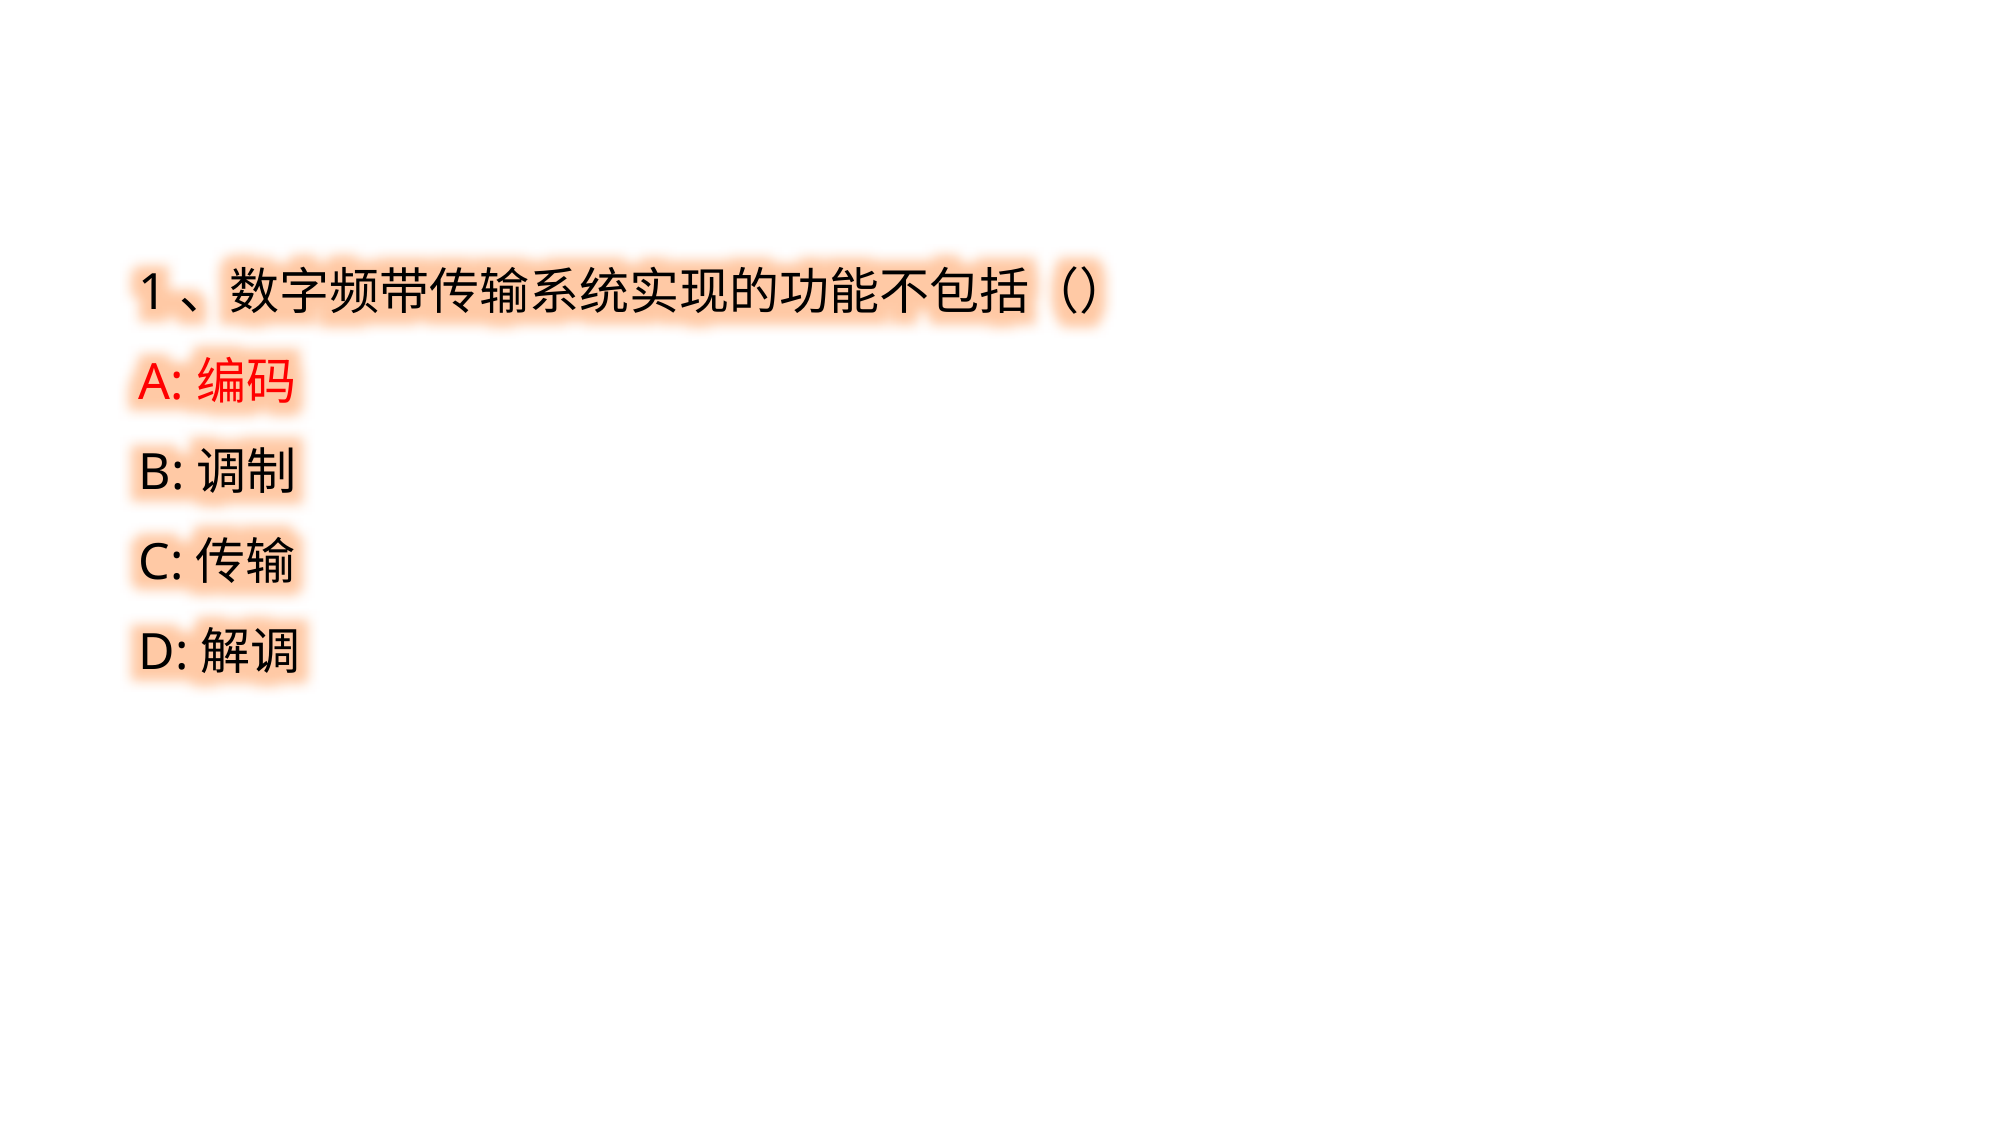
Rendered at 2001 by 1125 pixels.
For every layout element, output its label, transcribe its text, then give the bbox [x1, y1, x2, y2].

text_box [120, 219, 1843, 688]
text_box 1、数字频带传输系统实现的功能不包括（） A:编码 B:调制 C:传输 D:解调 [120, 220, 1839, 684]
text_box 2 [115, 214, 1847, 692]
